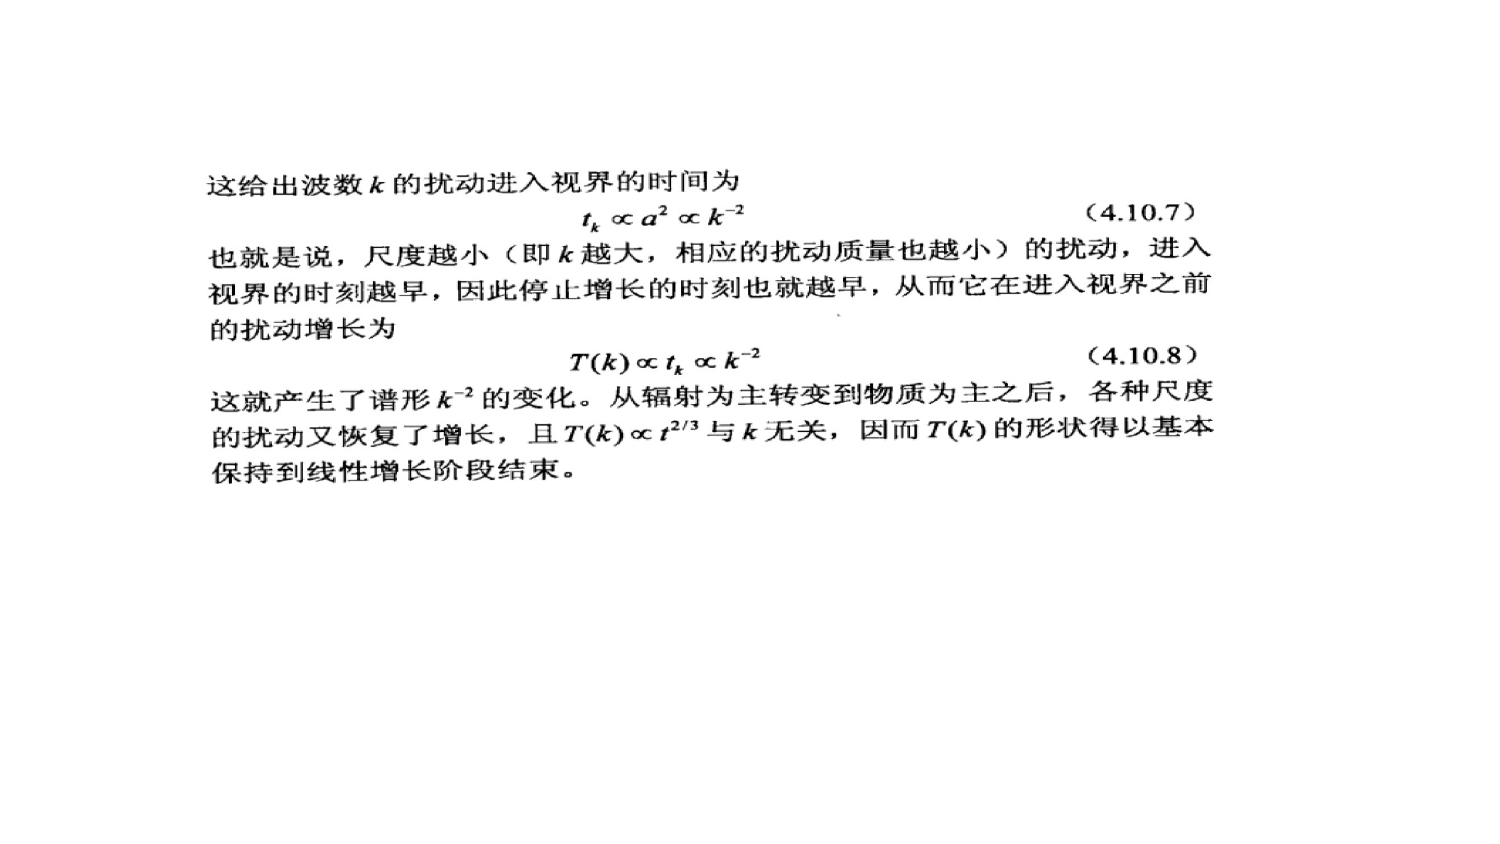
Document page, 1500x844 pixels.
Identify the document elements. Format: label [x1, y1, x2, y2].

picture [205, 168, 1214, 485]
